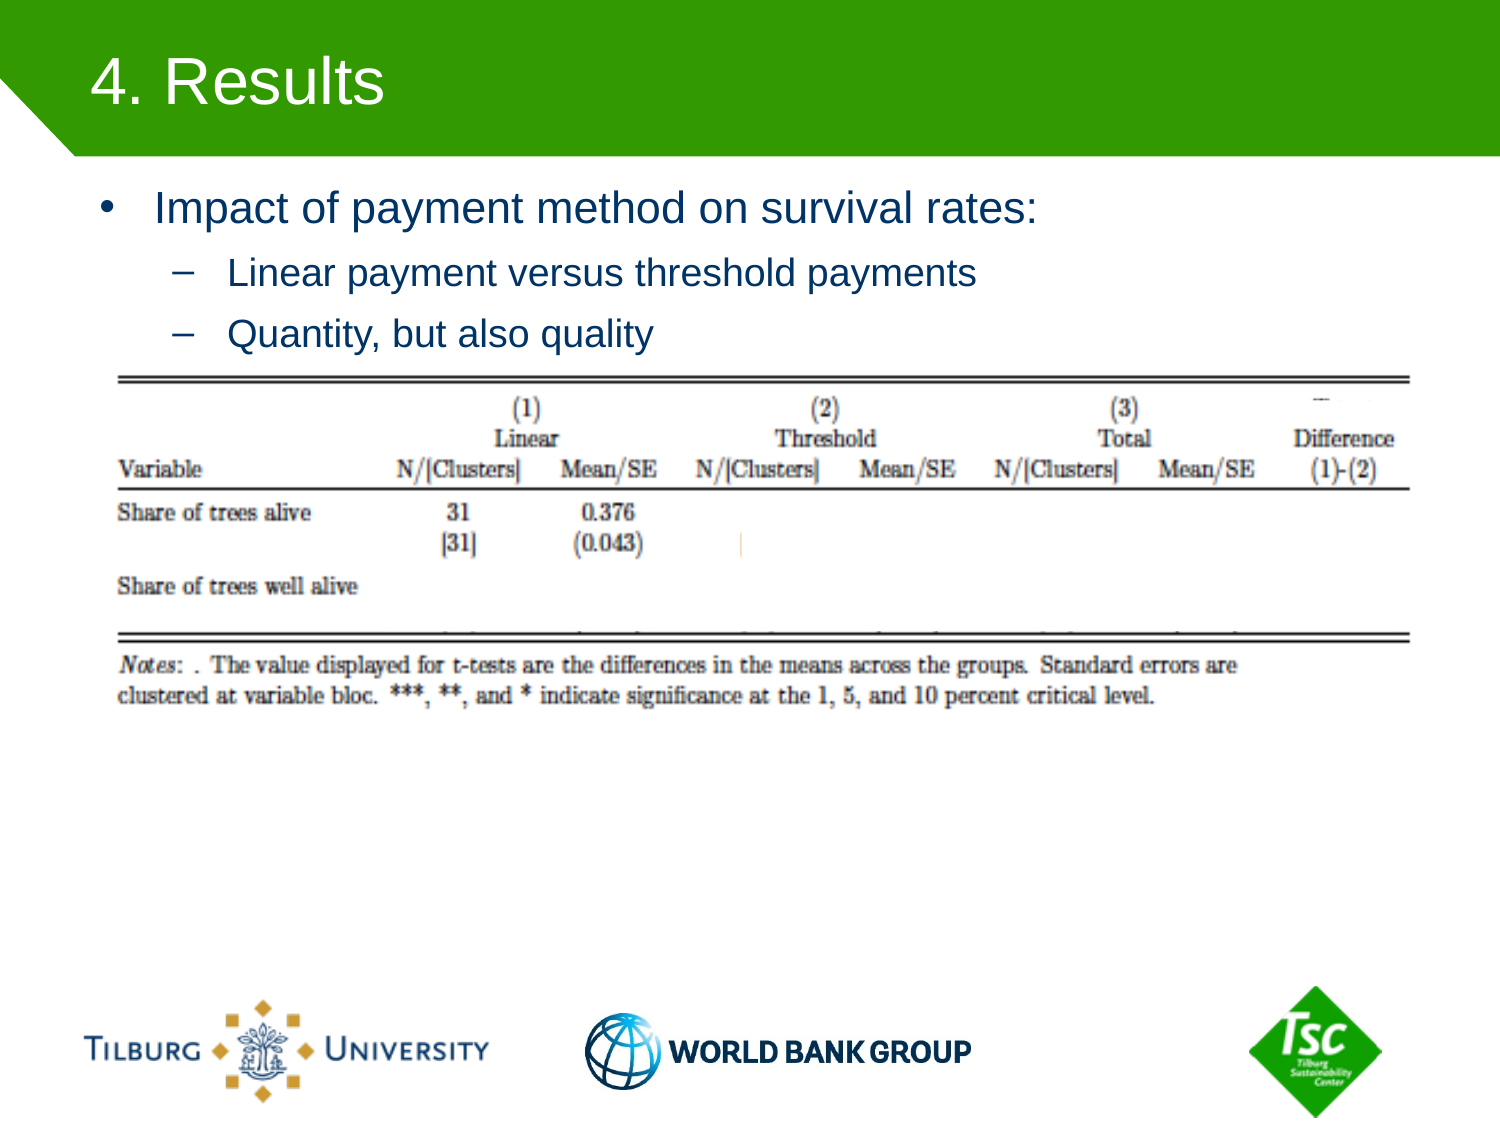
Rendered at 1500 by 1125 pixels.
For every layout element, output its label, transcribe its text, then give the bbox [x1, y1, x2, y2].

picture [78, 994, 495, 1111]
picture [585, 1013, 971, 1090]
picture [1249, 985, 1382, 1118]
picture [618, 1028, 630, 1044]
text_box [97, 346, 1447, 735]
picture [605, 1026, 622, 1039]
picture [605, 1020, 620, 1027]
title 4. Results [74, 0, 1426, 154]
text_box Impact of payment method on survival rates: Linear payment versus threshold payments Quantity, but also quality [20, 154, 1500, 363]
